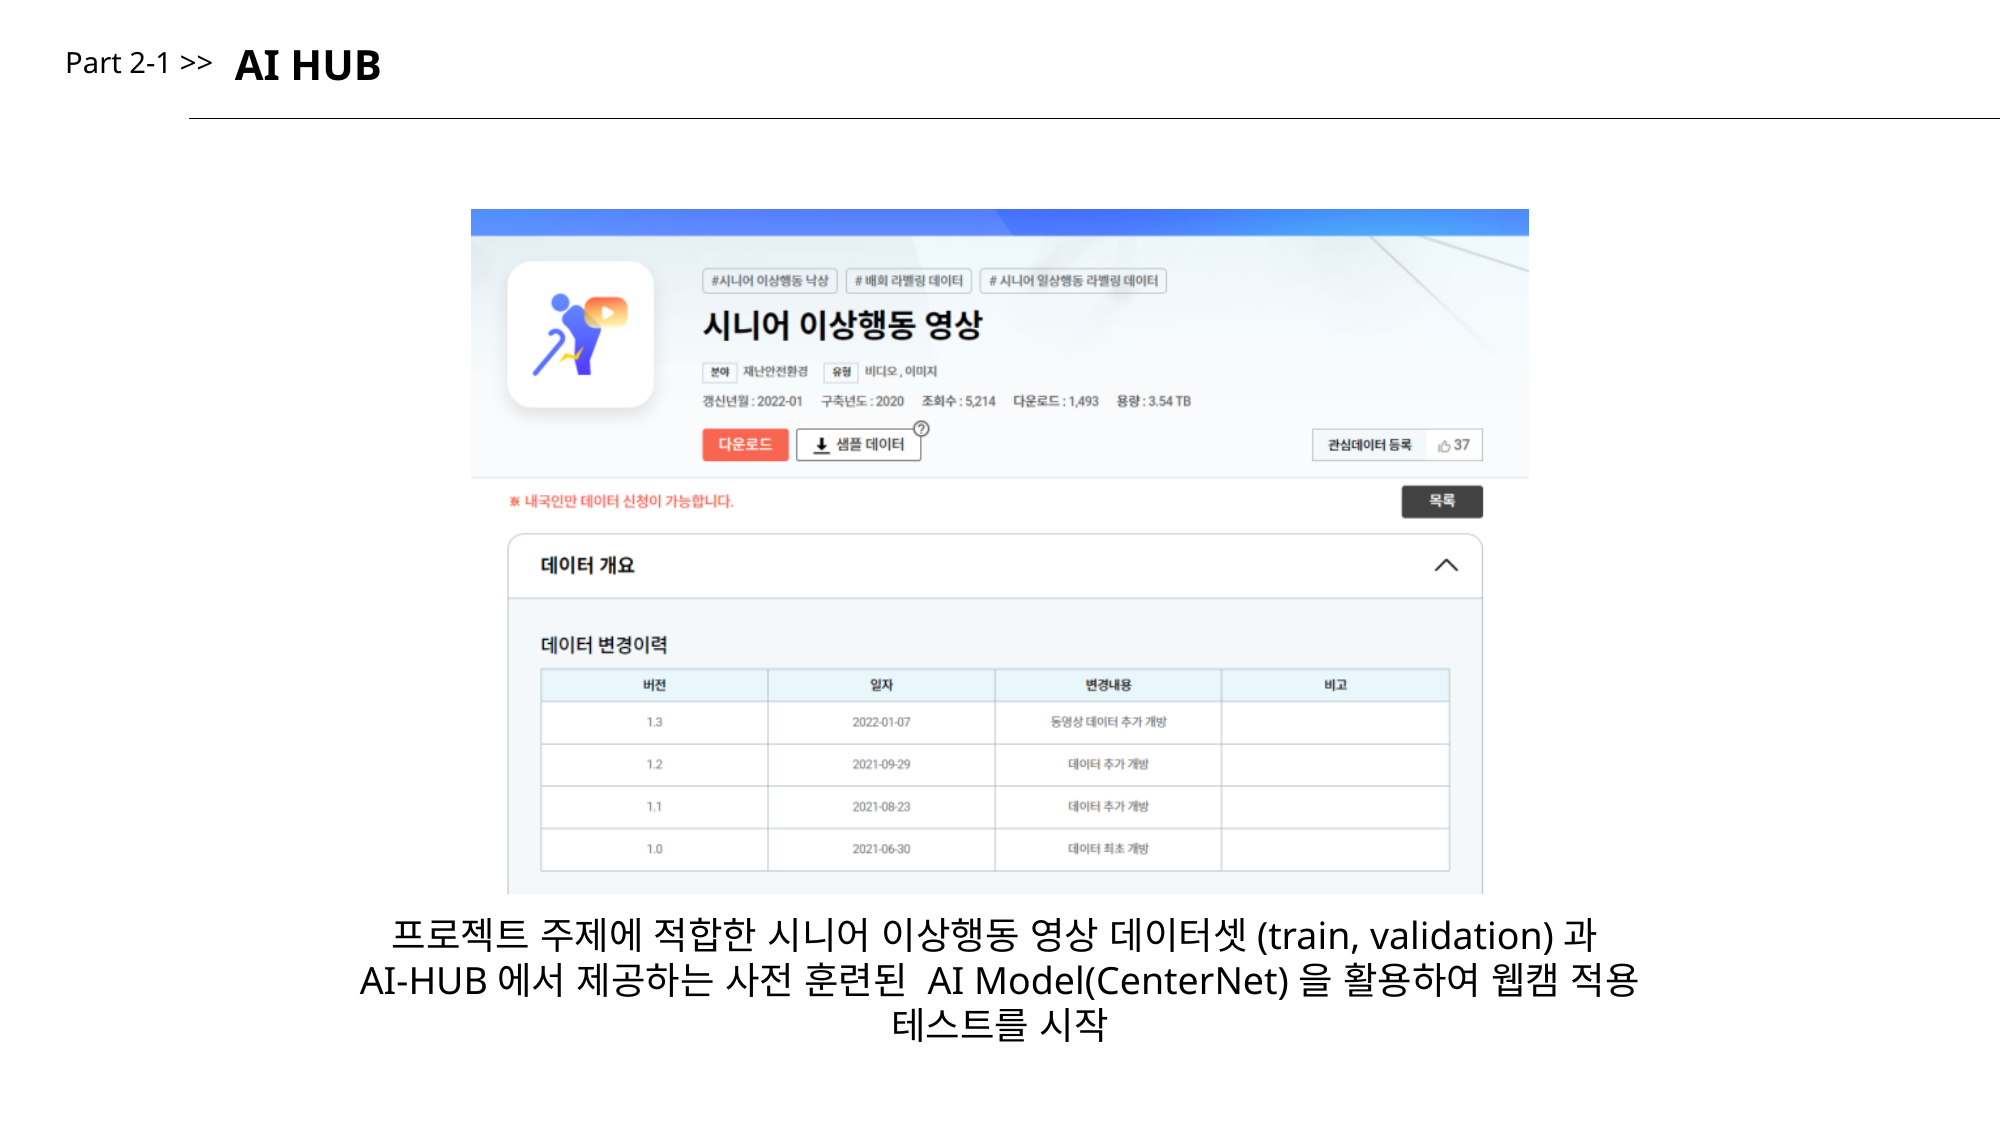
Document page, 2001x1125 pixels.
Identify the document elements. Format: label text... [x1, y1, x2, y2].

text_box AI HUB [209, 31, 408, 97]
text_box 프로젝트 주제에 적합한 시니어 이상행동 영상 데이터셋(train, validation)과 AI-HUB에서 제공하는 사전 훈련된 AI Model(CenterNet)을 활용하여 웹캠 적용 테스트를 시작 [276, 904, 1724, 1055]
text_box Part 2-1 >> [50, 36, 209, 87]
picture [470, 209, 1529, 894]
